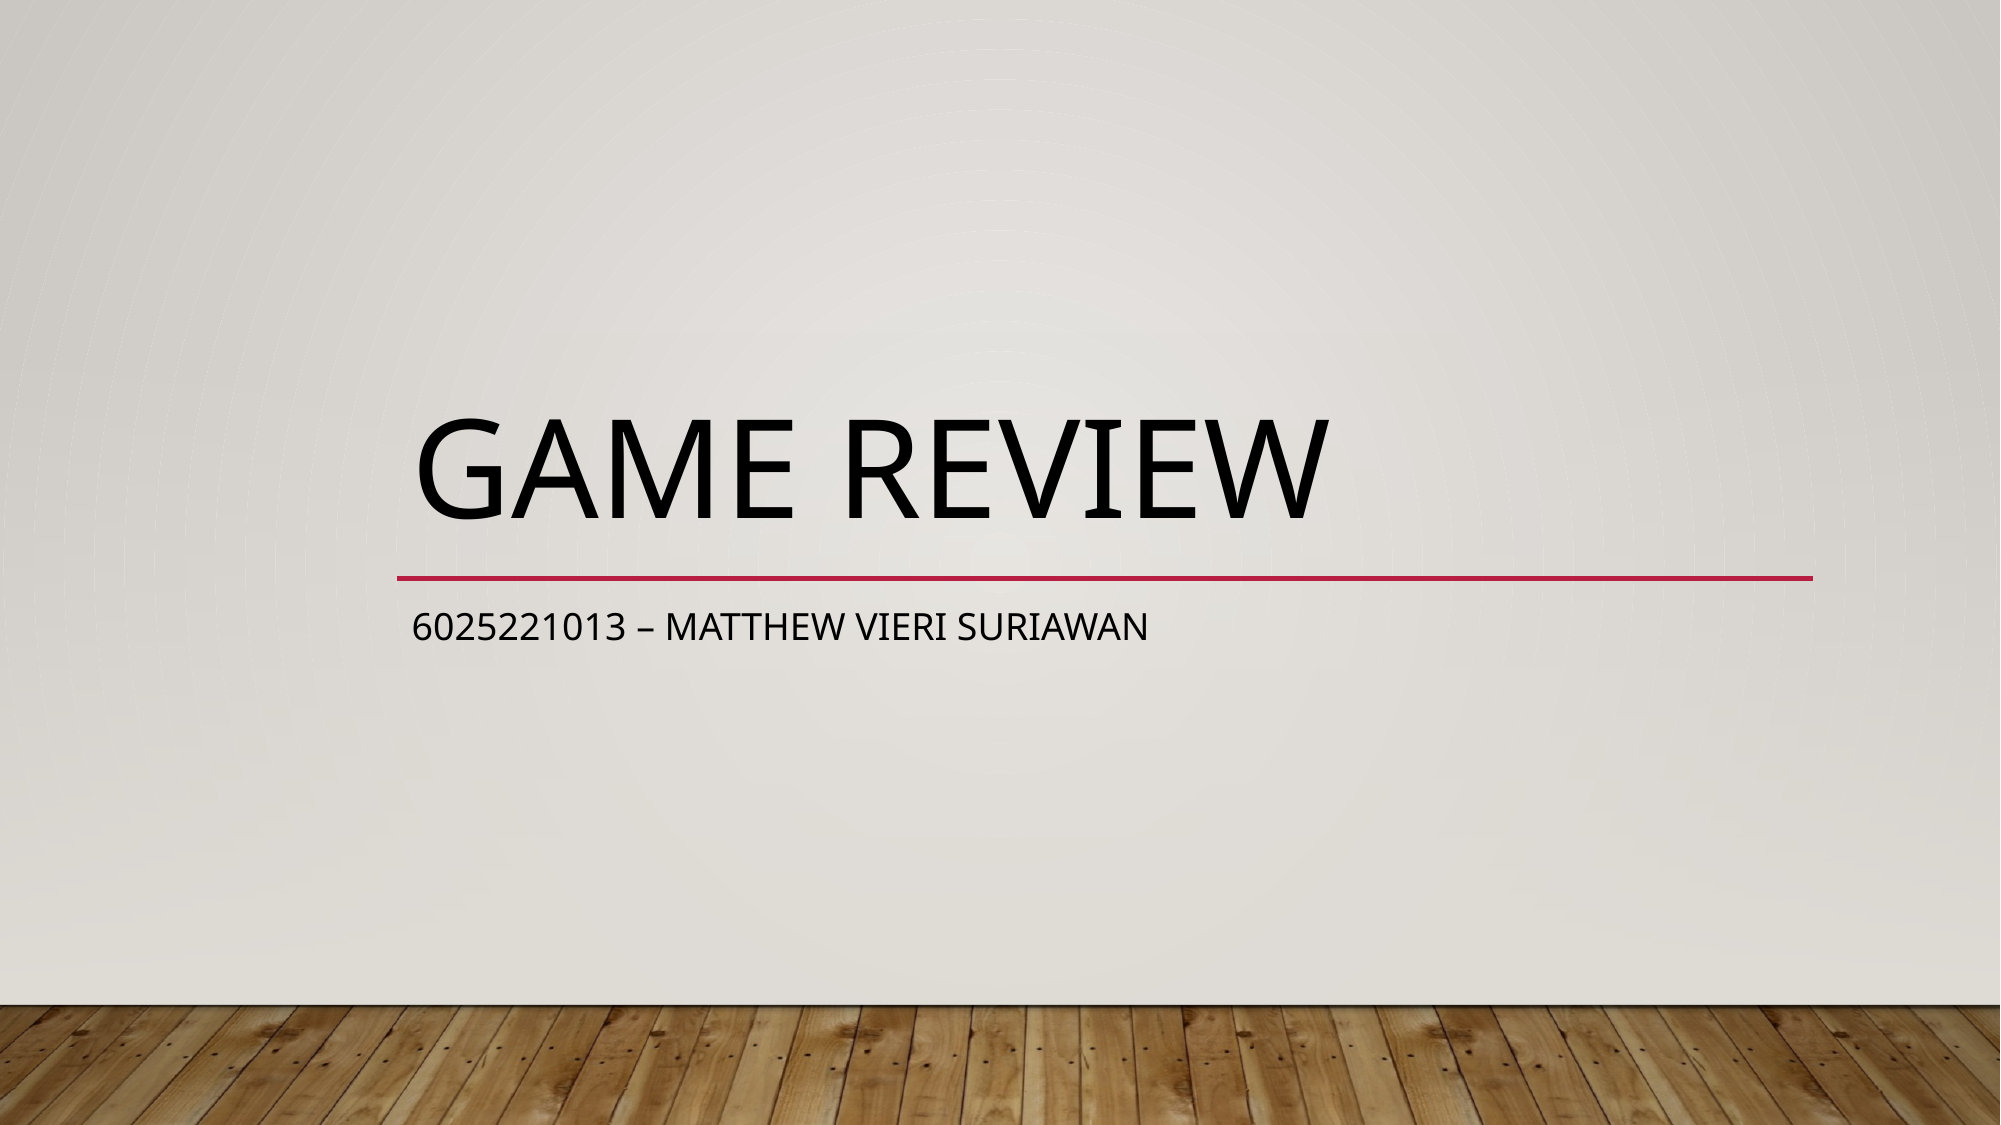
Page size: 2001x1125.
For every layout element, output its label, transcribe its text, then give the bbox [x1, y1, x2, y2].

picture [0, 1005, 2000, 1125]
title Game Review [396, 131, 1814, 549]
subtitle 6025221013 – Matthew Vieri suriawan [396, 579, 1814, 740]
